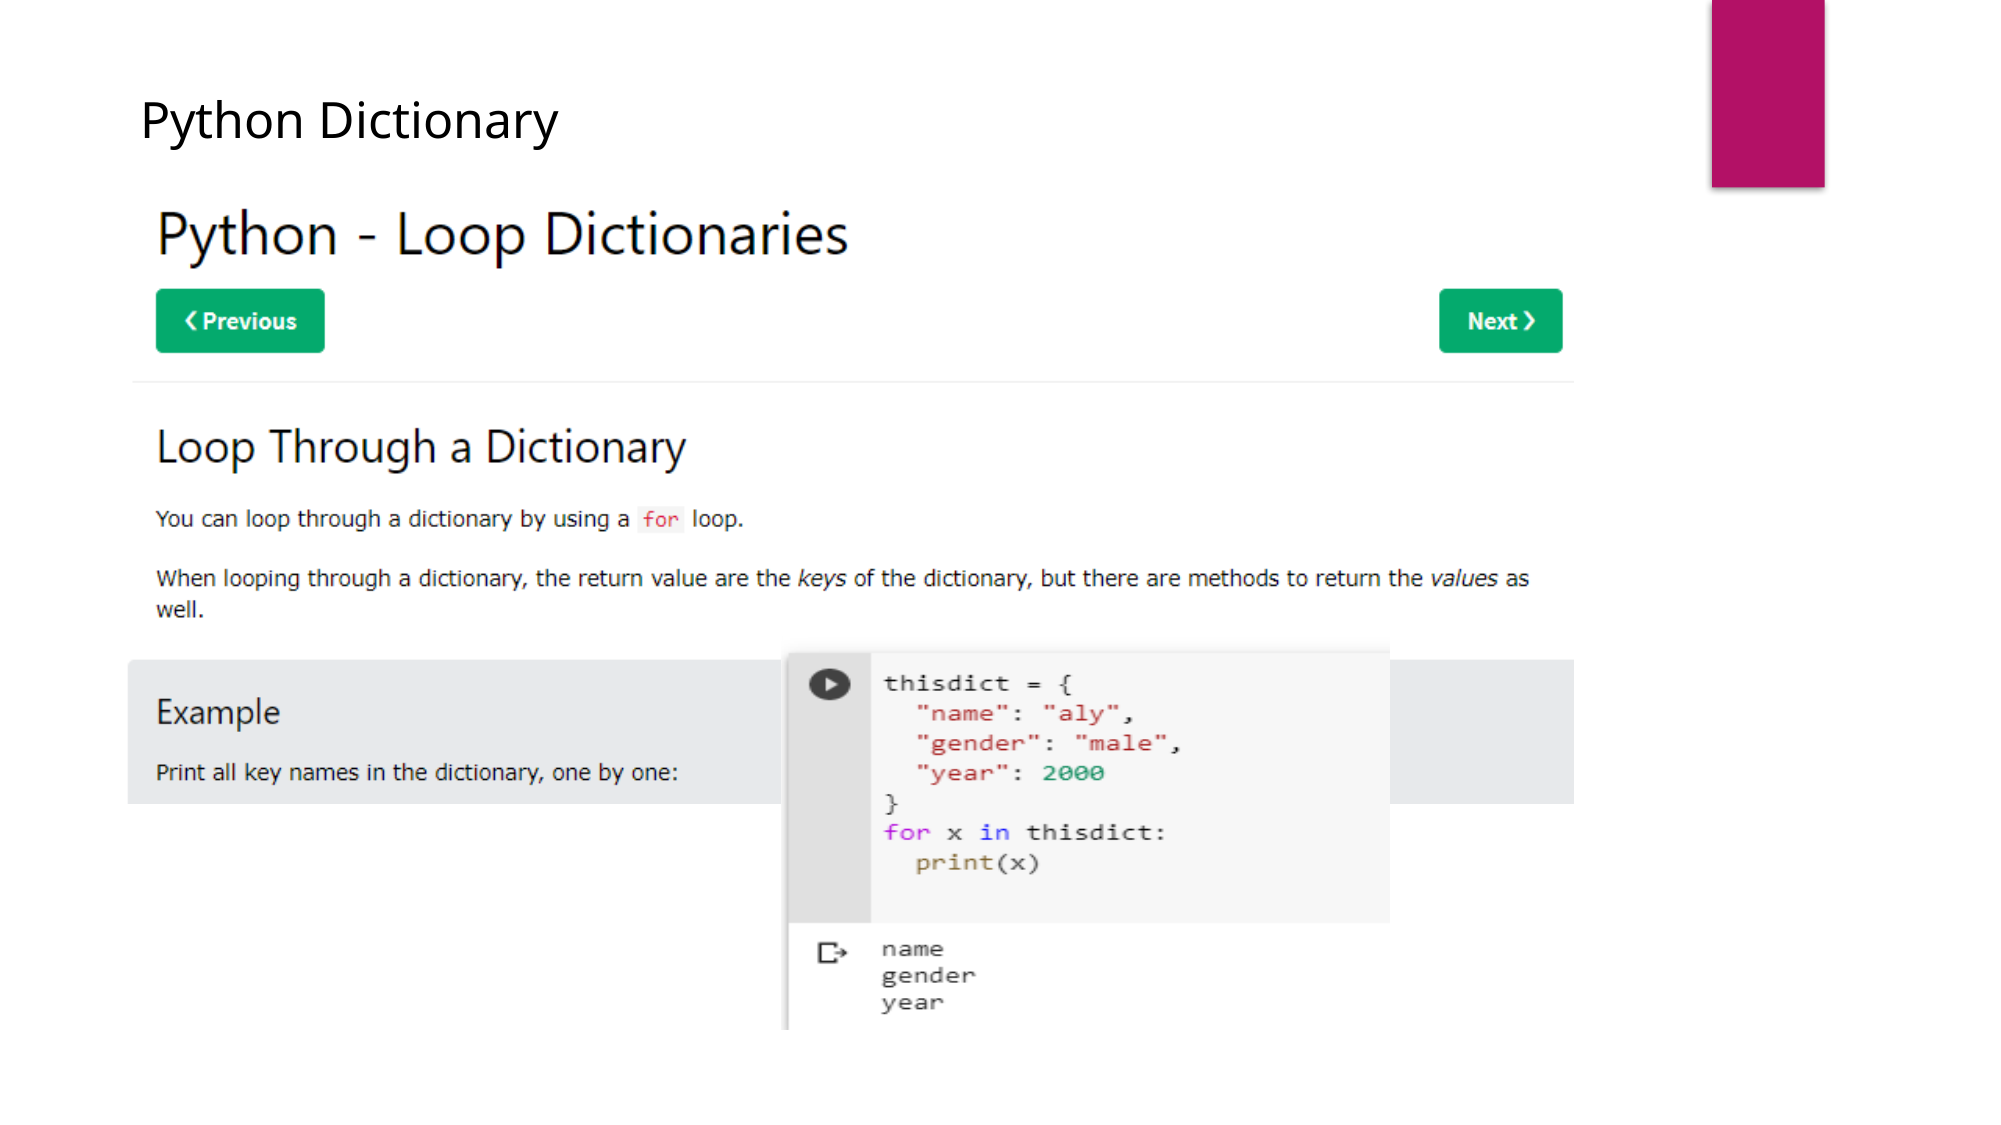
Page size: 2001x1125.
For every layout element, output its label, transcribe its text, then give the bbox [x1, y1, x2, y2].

text_box Python Dictionary [125, 81, 968, 156]
picture [124, 156, 1575, 1030]
